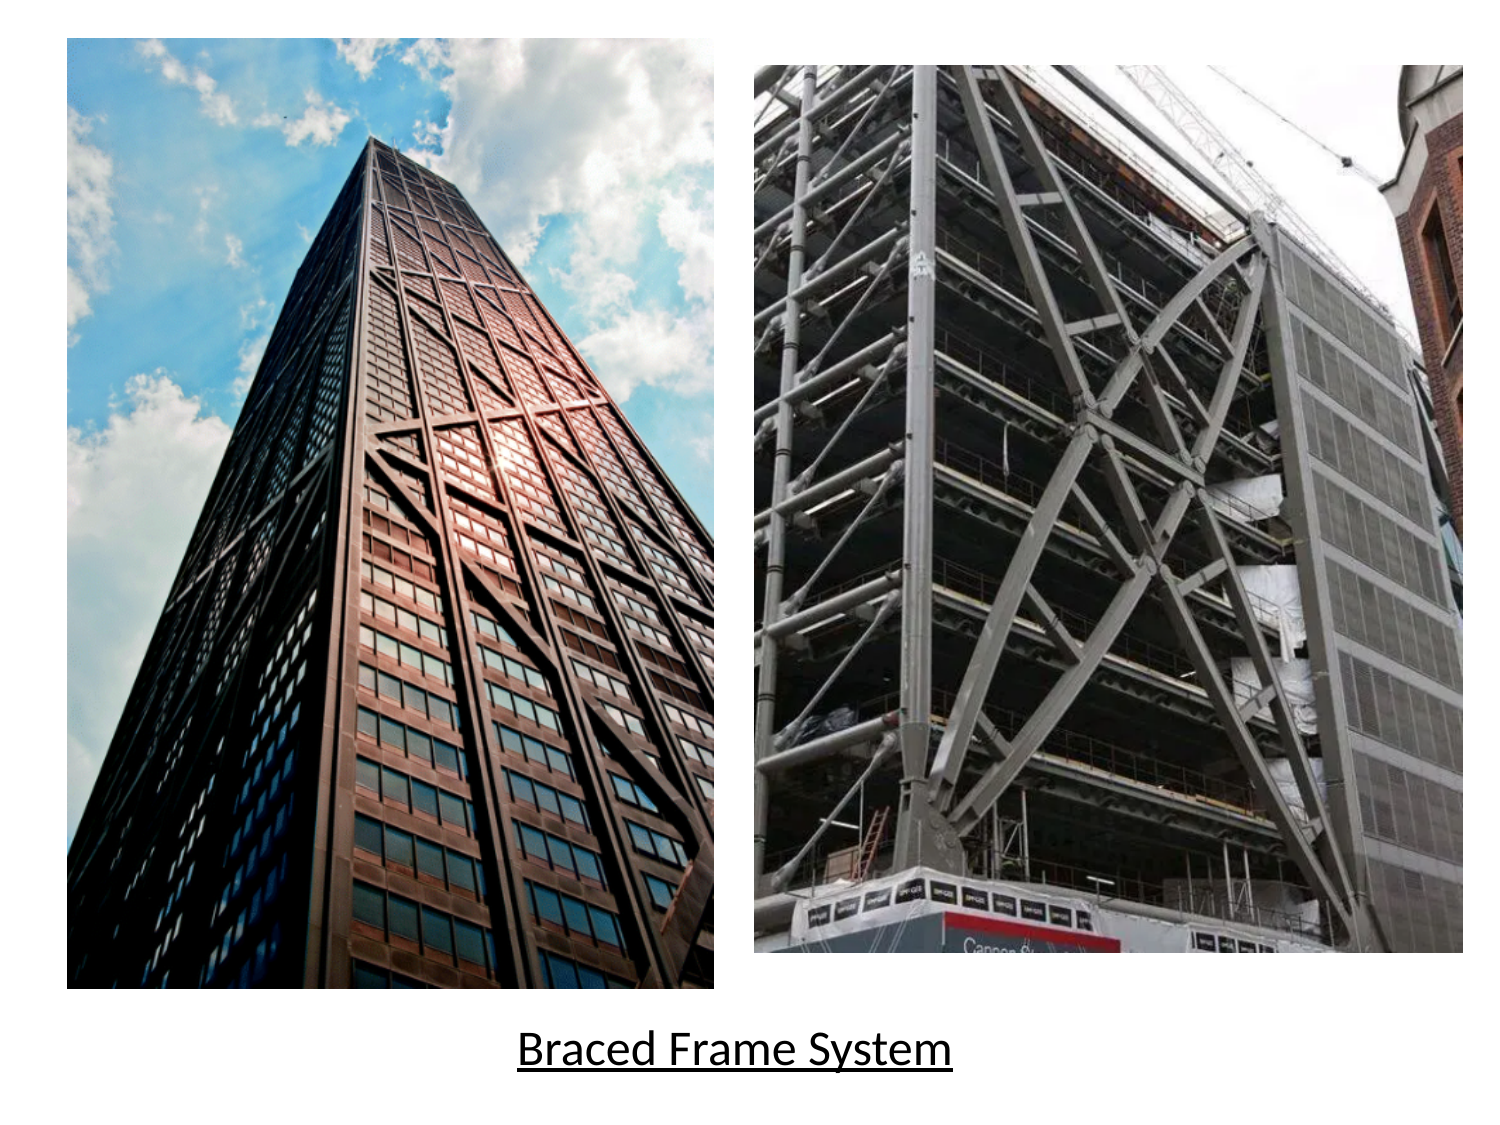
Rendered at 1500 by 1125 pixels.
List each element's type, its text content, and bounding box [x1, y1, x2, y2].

picture [753, 64, 1463, 953]
text_box Braced Frame System [502, 1007, 968, 1083]
picture [67, 38, 714, 989]
